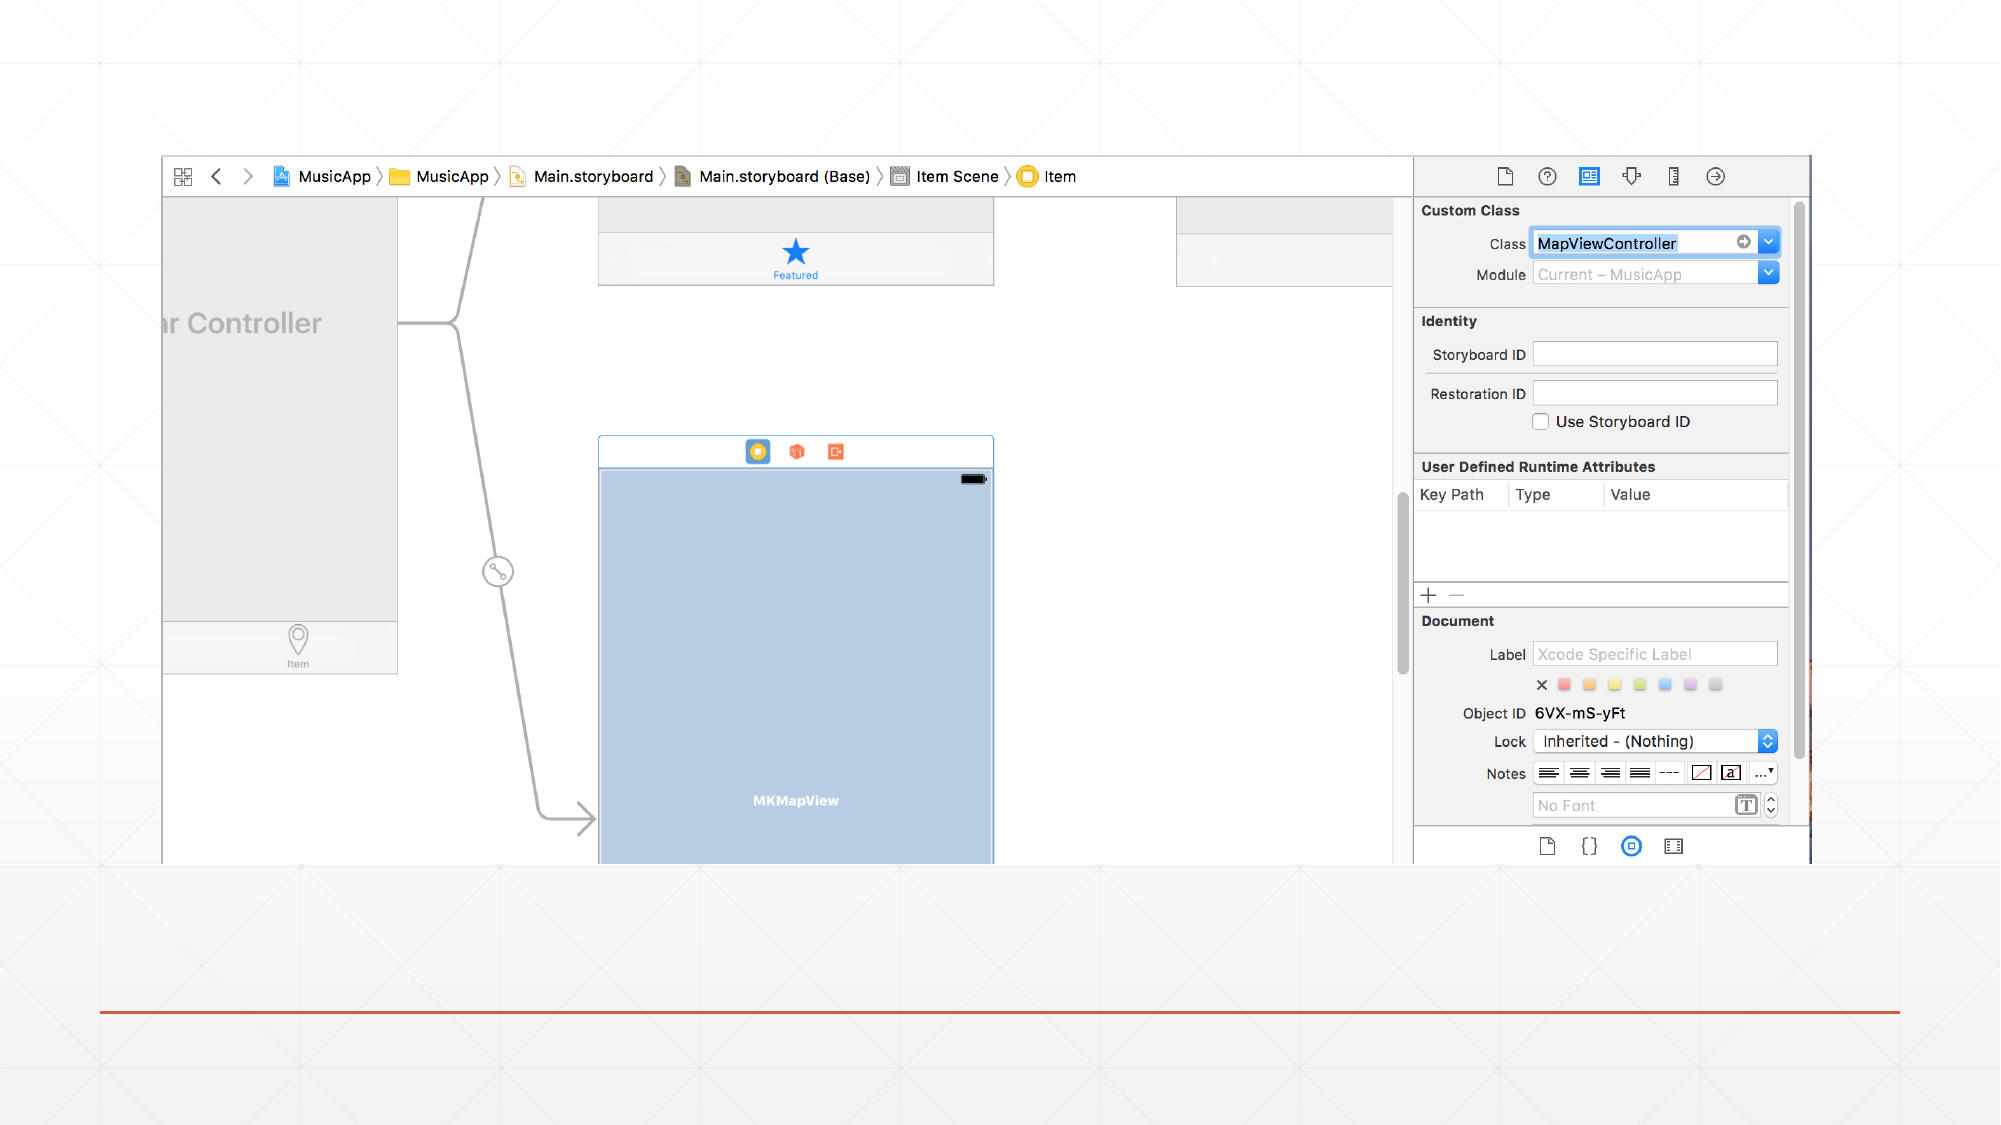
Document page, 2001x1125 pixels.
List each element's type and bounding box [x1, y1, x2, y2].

picture [161, 155, 1812, 864]
